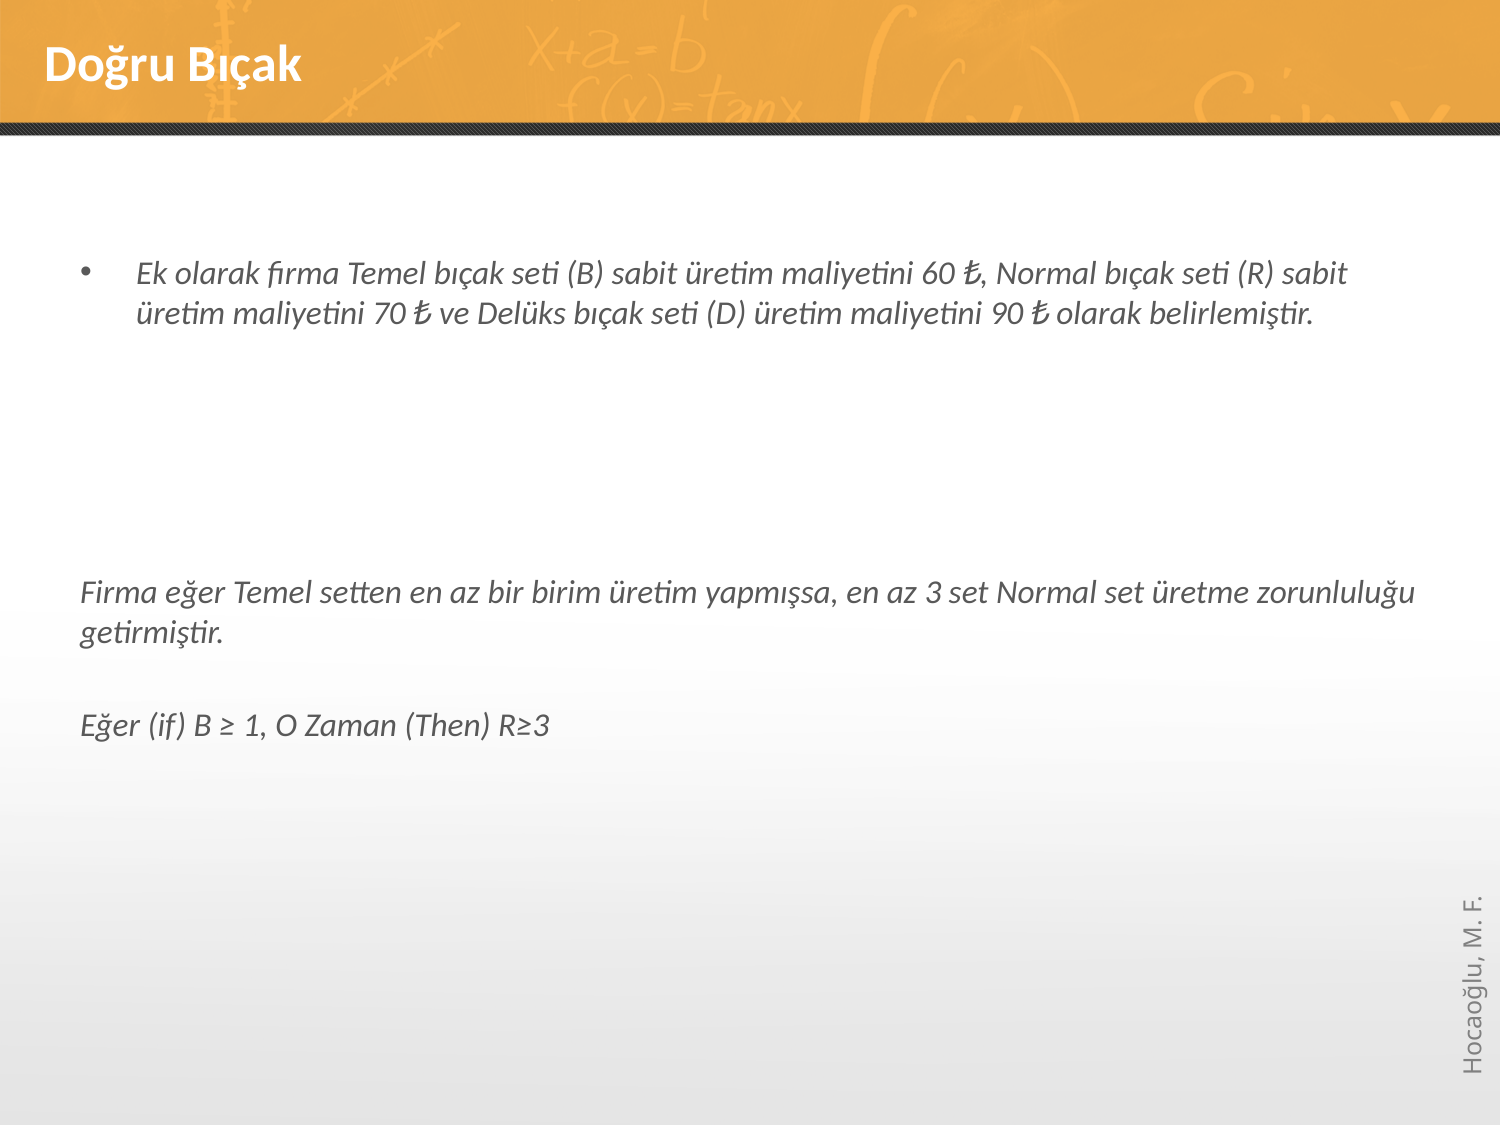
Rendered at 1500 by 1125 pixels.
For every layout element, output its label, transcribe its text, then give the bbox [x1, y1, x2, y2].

title Doğru Bıçak [29, 0, 1449, 126]
picture [0, 0, 1500, 1125]
